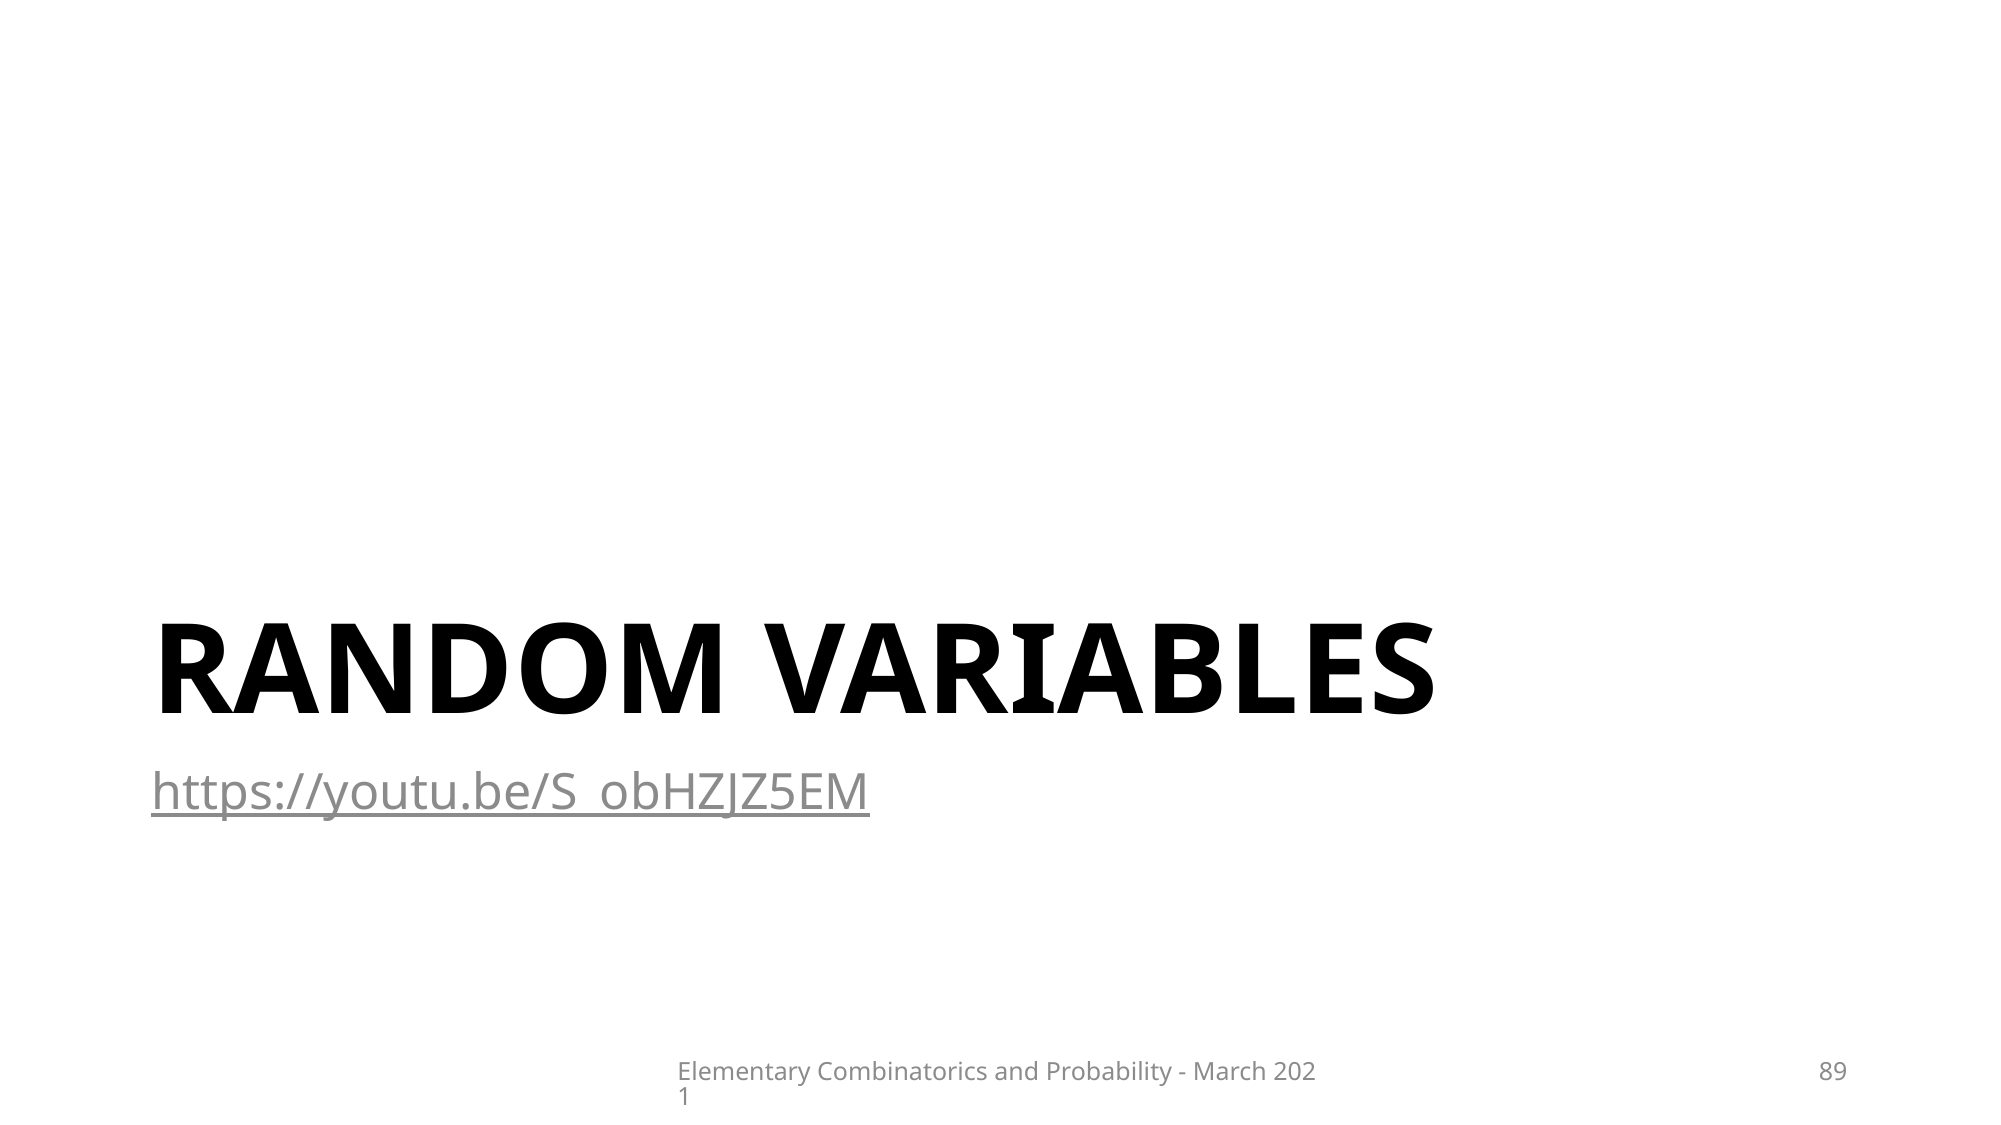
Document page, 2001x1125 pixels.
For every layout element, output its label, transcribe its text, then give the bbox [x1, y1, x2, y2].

title Random variables [136, 280, 1862, 749]
list https://youtu.be/S_obHZJZ5EM [136, 752, 1862, 999]
footer Elementary Combinatorics and Probability - March 2021 [662, 1042, 1338, 1103]
slide_number 89 [1412, 1042, 1863, 1103]
